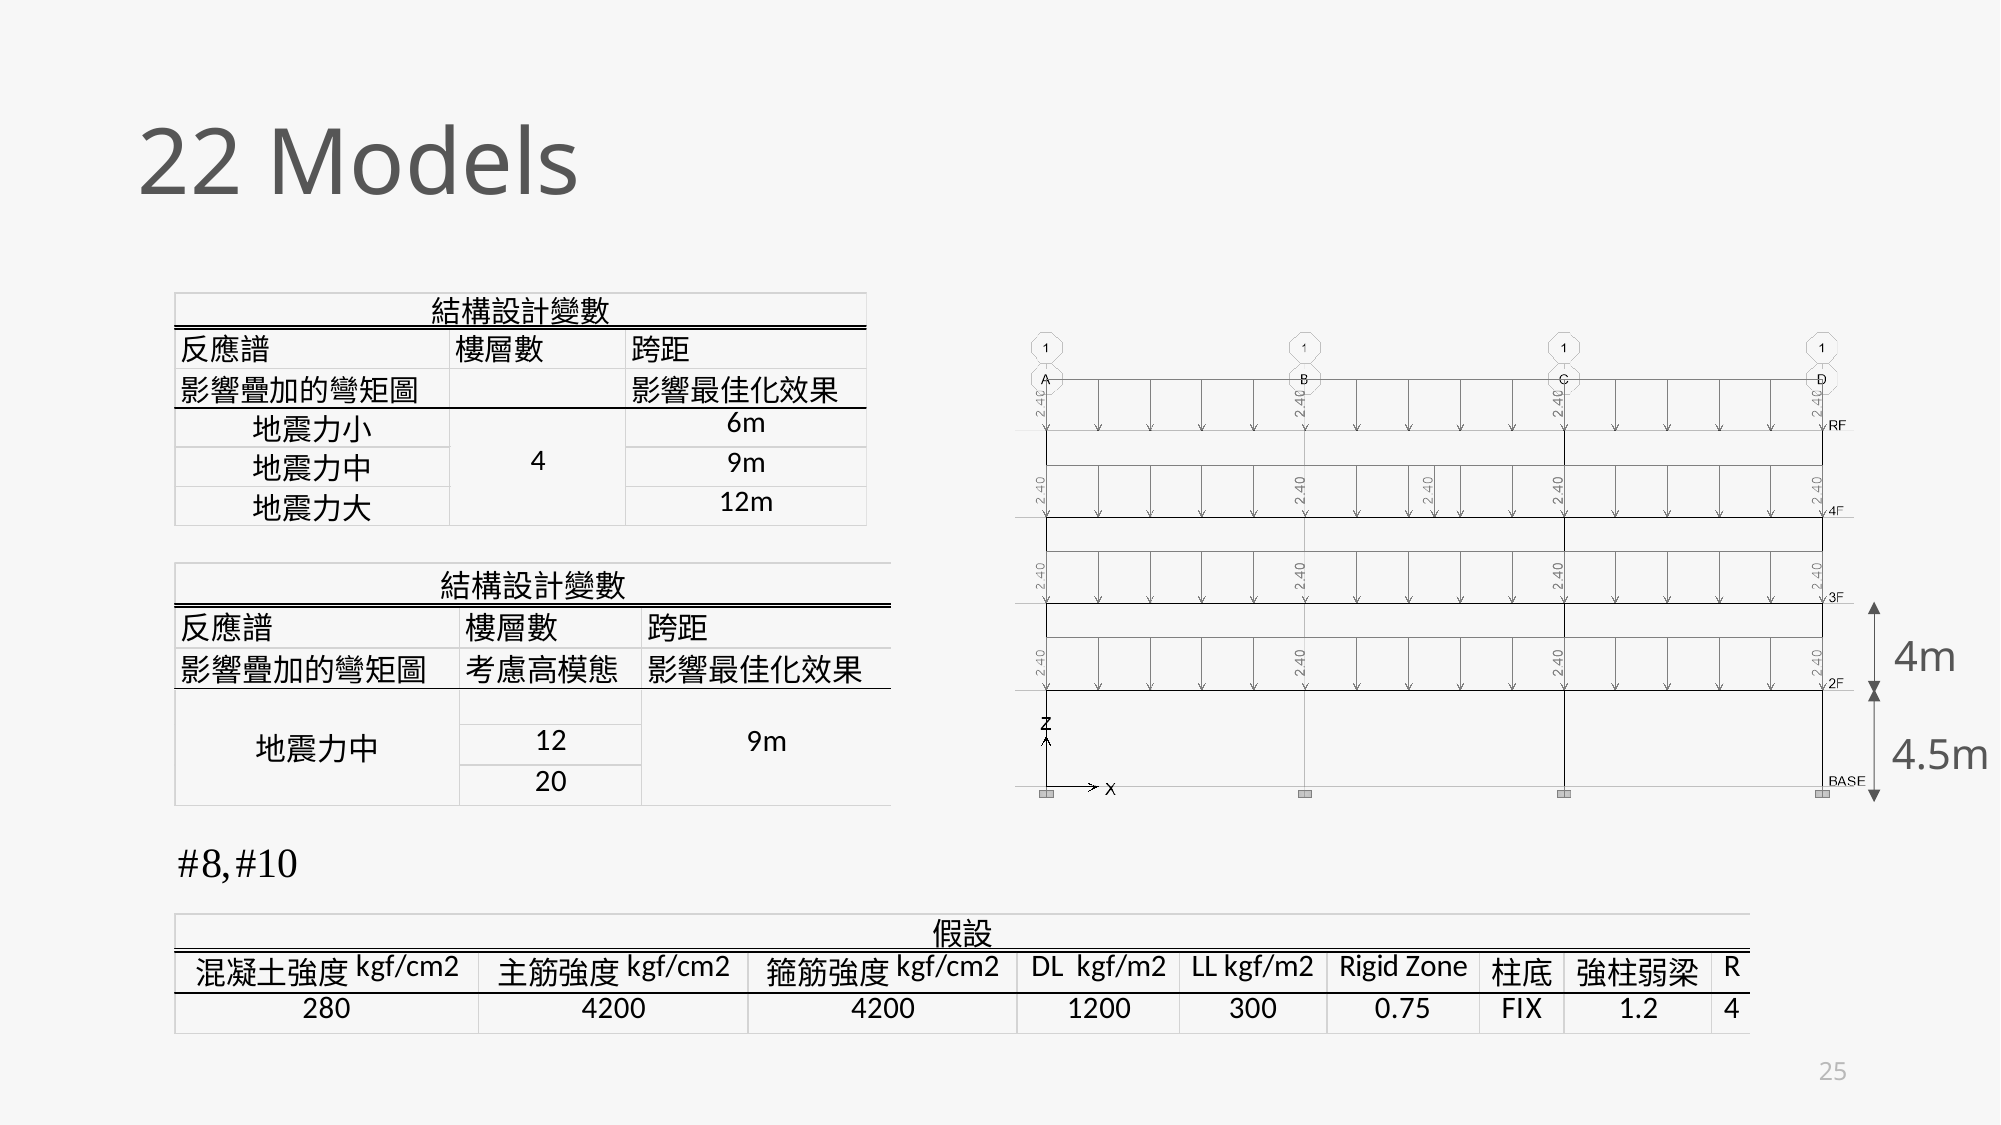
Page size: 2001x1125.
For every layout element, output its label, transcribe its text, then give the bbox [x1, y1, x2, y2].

picture [999, 312, 1876, 825]
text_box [174, 842, 302, 891]
picture [174, 292, 868, 527]
picture [174, 913, 1752, 1035]
picture [174, 562, 893, 807]
list 22 Models [137, 108, 873, 224]
slide_number 25 [1412, 1042, 1863, 1103]
text_box 4.5m [1891, 710, 2000, 786]
text_box 4m [1894, 612, 1972, 688]
